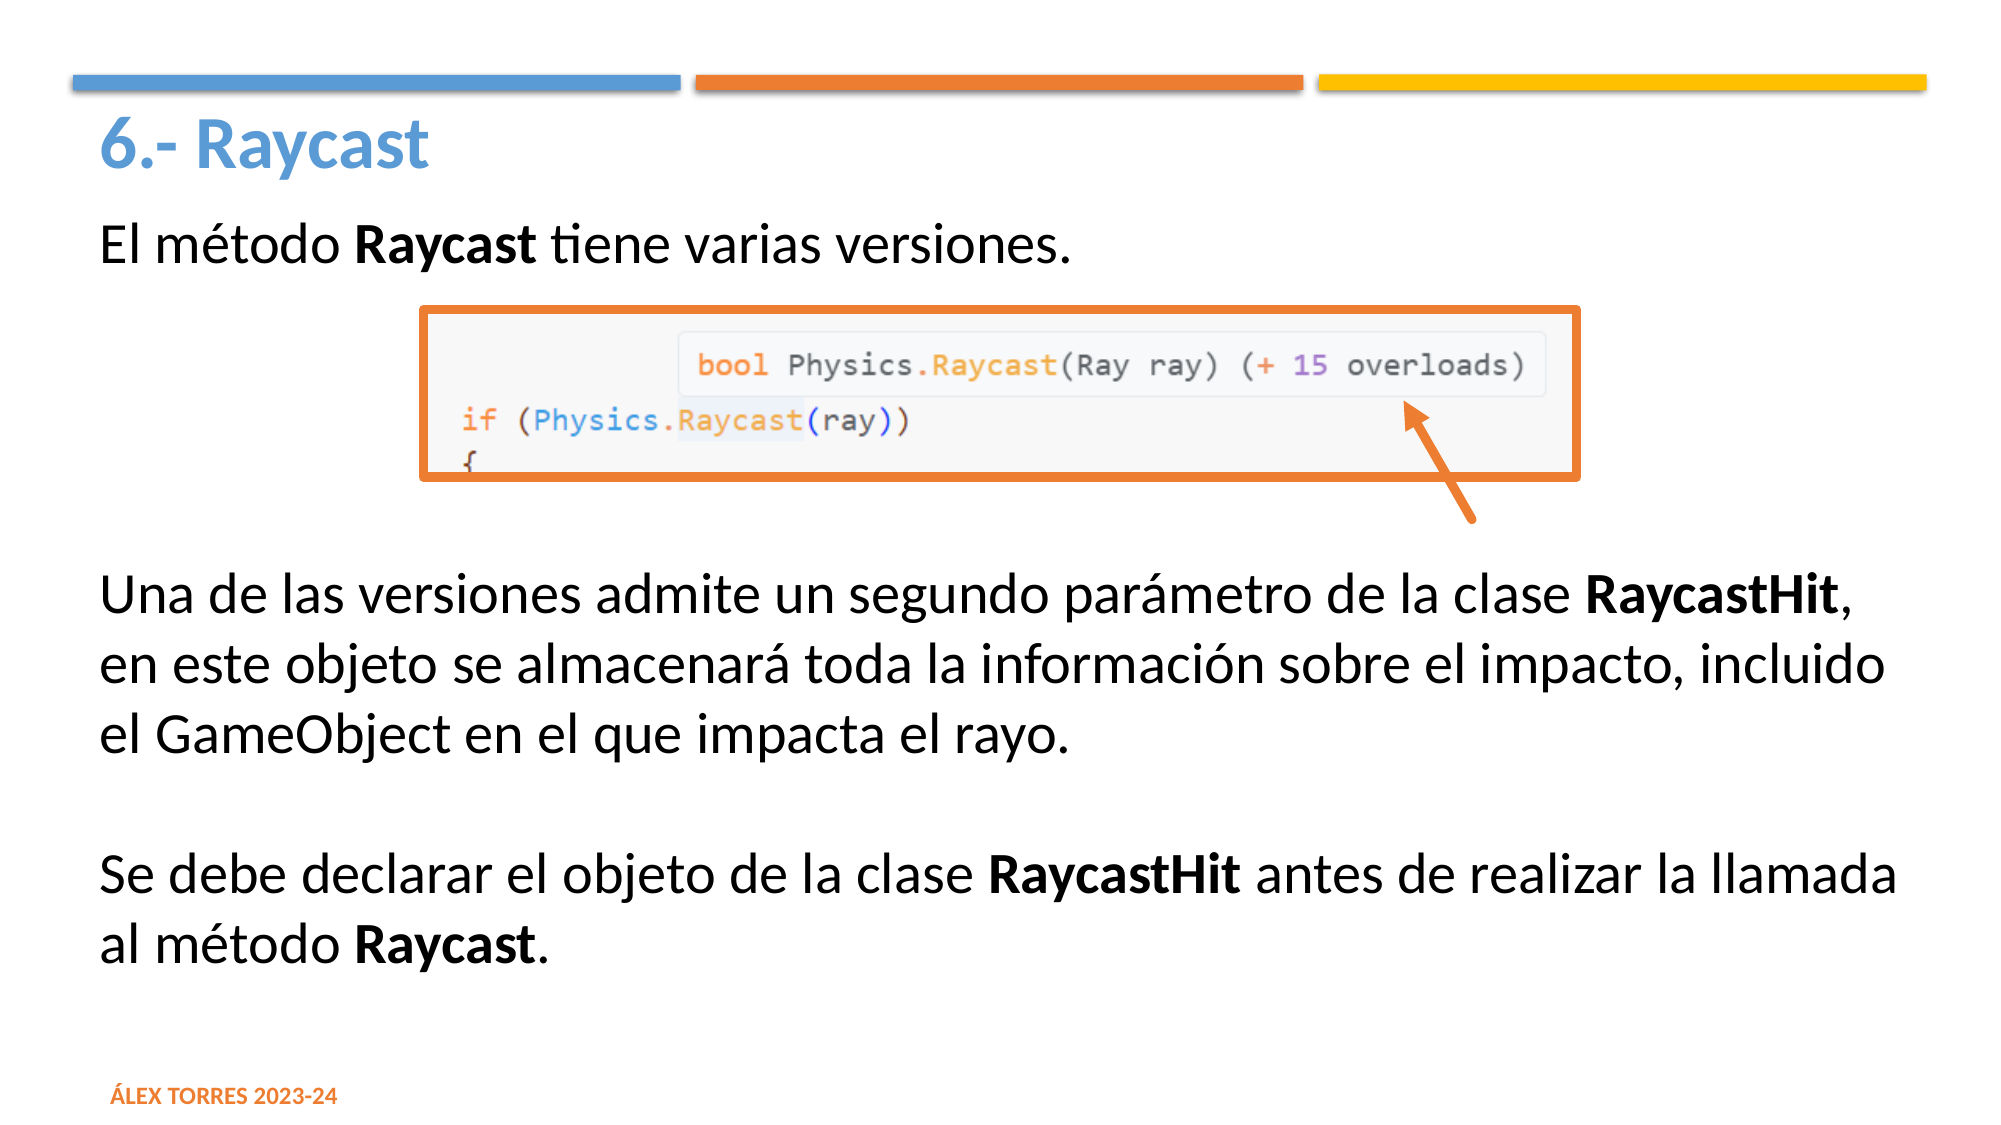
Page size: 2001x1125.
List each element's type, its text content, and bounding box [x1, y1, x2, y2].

picture [427, 313, 1573, 473]
text_box 6.- Raycast [85, 78, 1915, 188]
text_box El método Raycast tiene varias versiones. Una de las versiones admite un segundo parámetro de la clase RaycastHit, en este objeto se almacenará toda la información sobre el impacto, incluido el GameObject en el que impacta el rayo. Se debe declarar el objeto de la clase RaycastHit antes de realizar la llamada al método Raycast. [85, 190, 1915, 1074]
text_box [1403, 399, 1473, 520]
